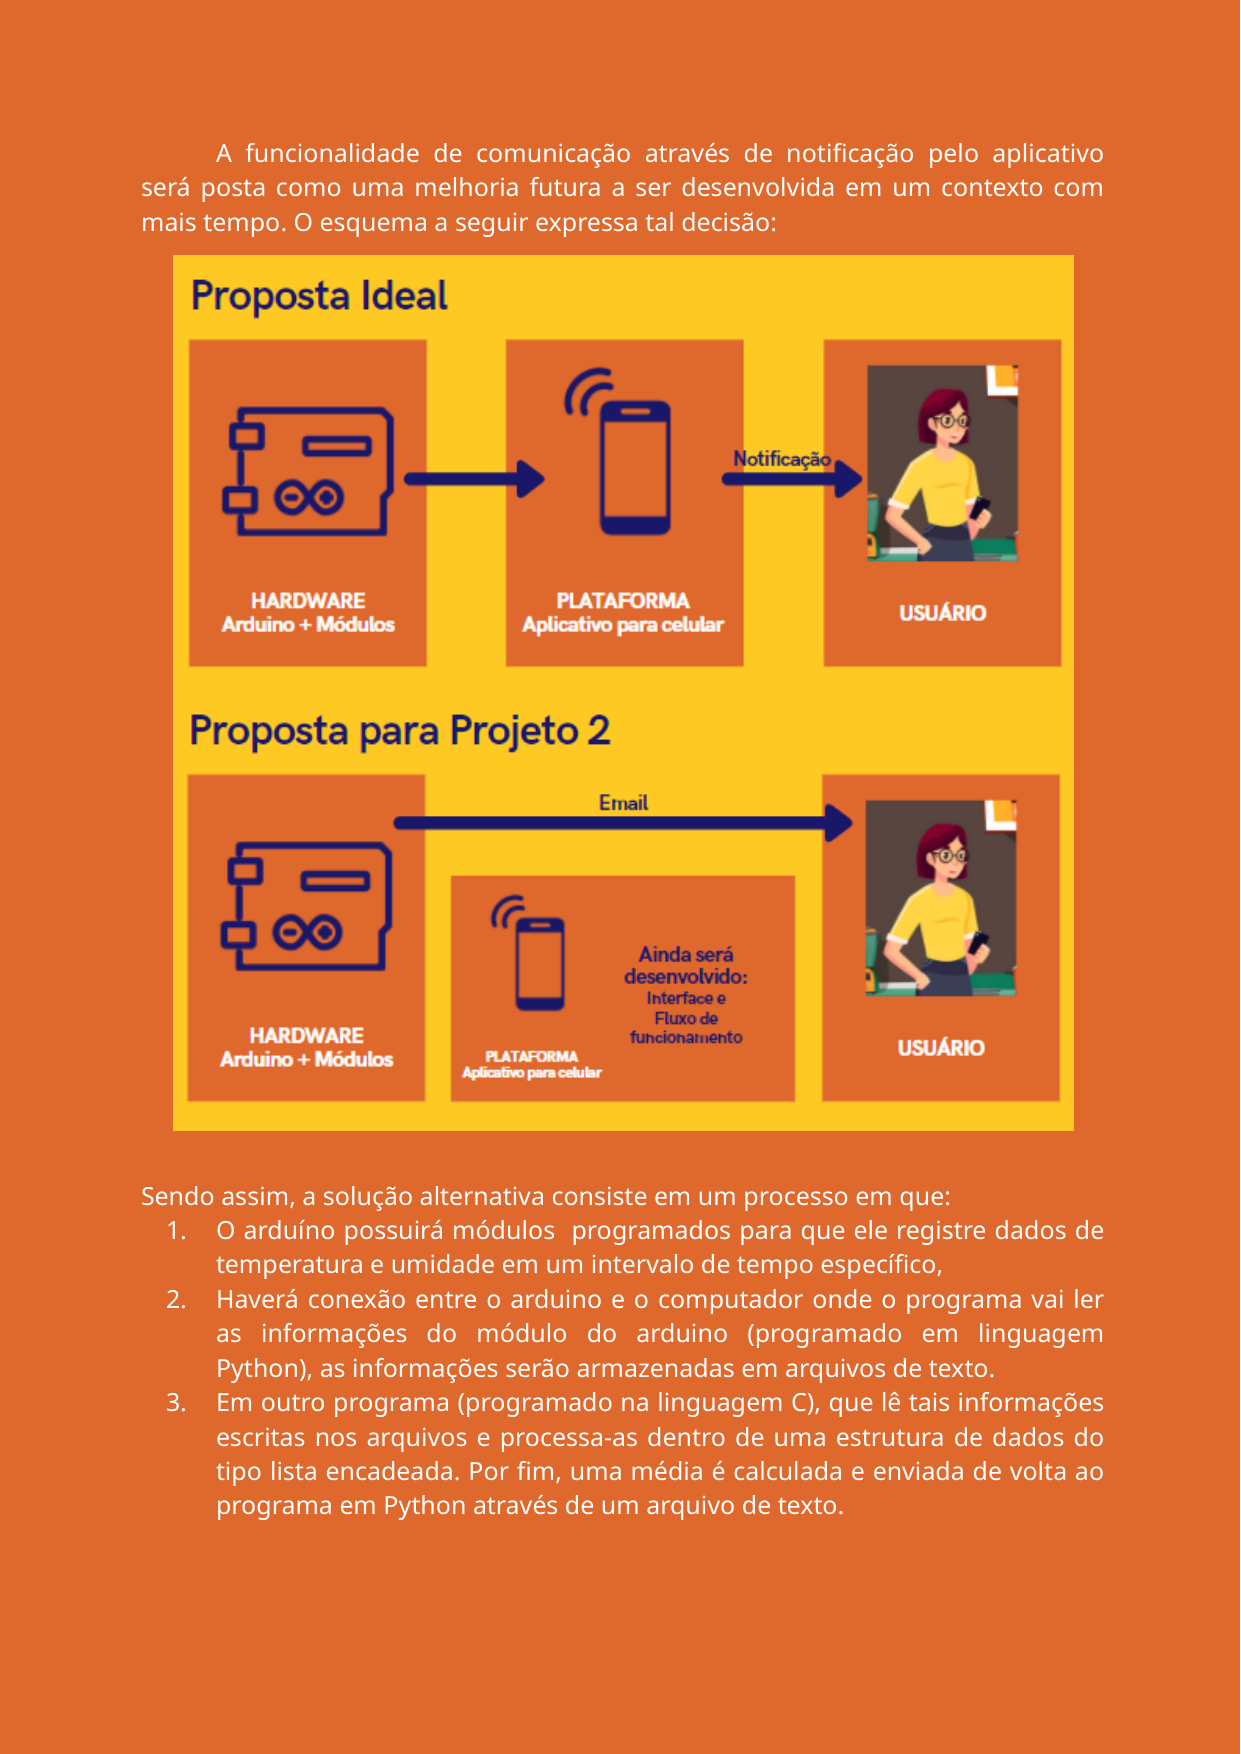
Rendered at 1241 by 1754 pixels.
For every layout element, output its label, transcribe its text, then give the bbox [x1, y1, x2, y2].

picture [173, 255, 1074, 1131]
text_box A funcionalidade de comunicação através de notificação pelo aplicativo será posta como uma melhoria futura a ser desenvolvida em um contexto com mais tempo. O esquema a seguir expressa tal decisão: [126, 118, 1121, 256]
text_box Sendo assim, a solução alternativa consiste em um processo em que: O arduíno possuirá módulos programados para que ele registre dados de temperatura e umidade em um intervalo de tempo específico, Haverá conexão entre o arduino e o computador onde o programa vai ler as informações do módulo do arduino (programado em linguagem Python), as informações serão armazenadas em arquivos de texto. Em outro programa (programado na linguagem C), que lê tais informações escritas nos arquivos e processa-as dentro de uma estrutura de dados do tipo lista encadeada. Por fim, uma média é calculada e enviada de volta ao programa em Python através de um arquivo de texto. [126, 1130, 1121, 1623]
